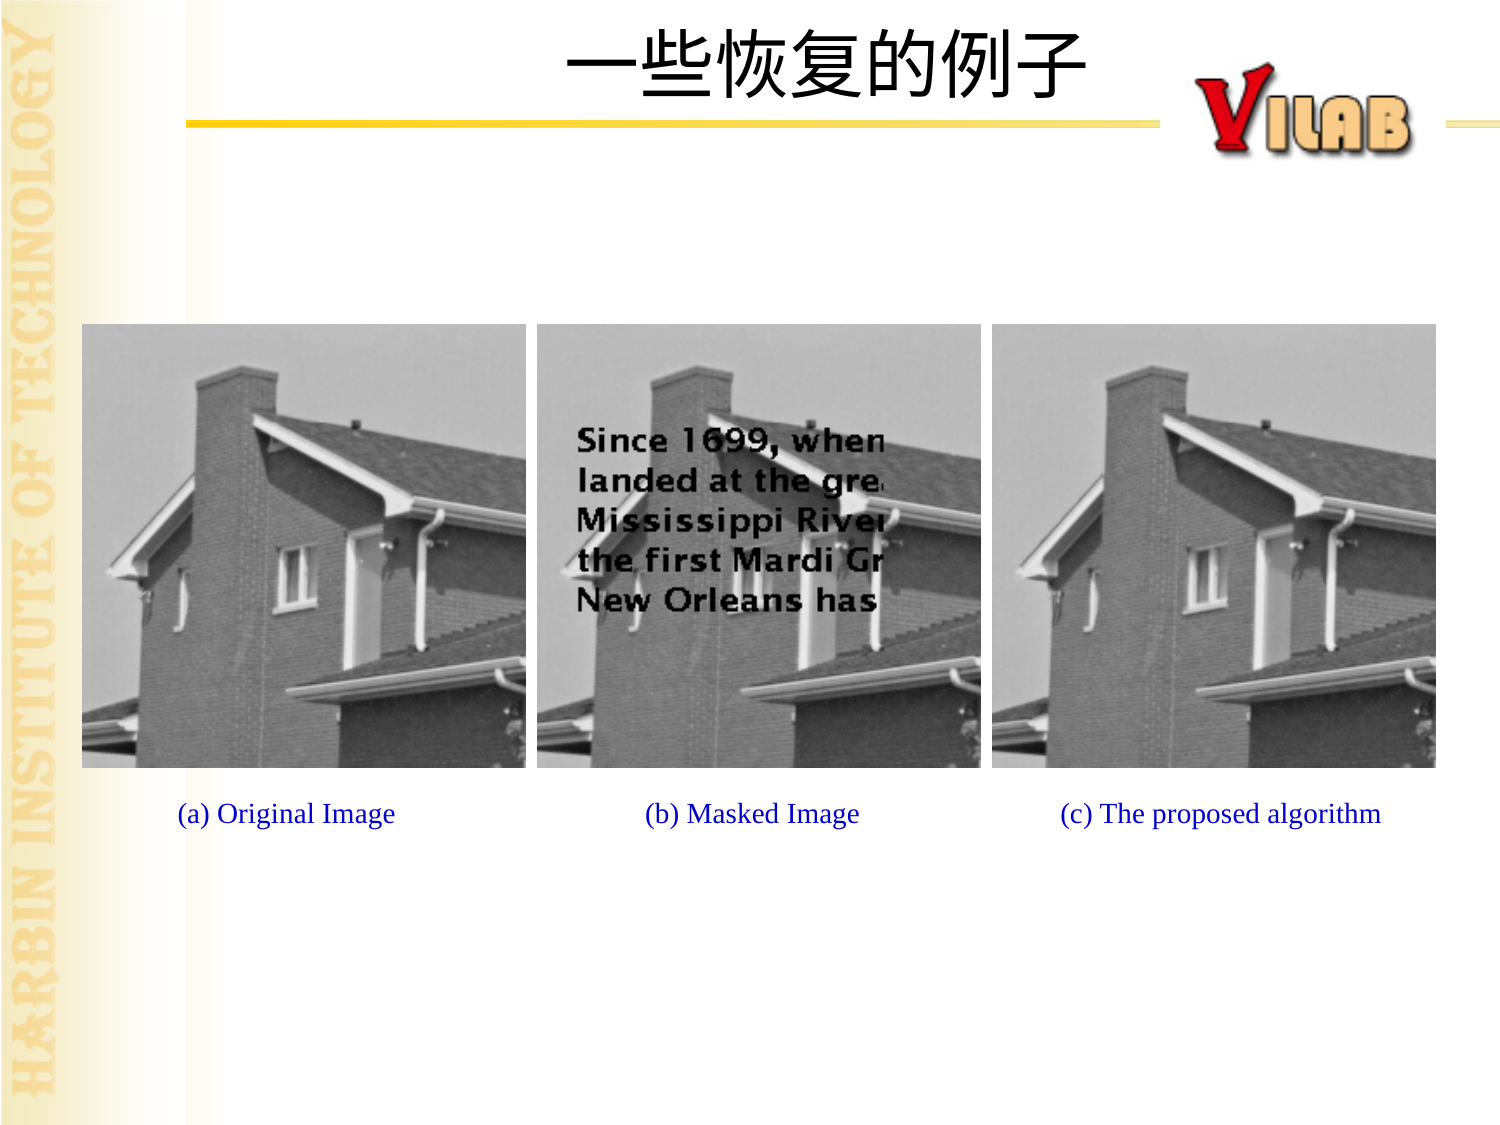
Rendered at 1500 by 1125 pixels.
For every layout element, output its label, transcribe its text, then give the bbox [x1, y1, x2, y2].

picture [992, 324, 1436, 769]
text_box 一些恢复的例子 [189, 12, 1465, 113]
text_box (a) Original Image [162, 786, 465, 837]
text_box (c) The proposed algorithm [1041, 786, 1398, 837]
text_box (b) Masked Image [465, 786, 1041, 837]
picture [537, 324, 981, 769]
picture [1160, 113, 1446, 174]
picture [0, 0, 526, 1125]
